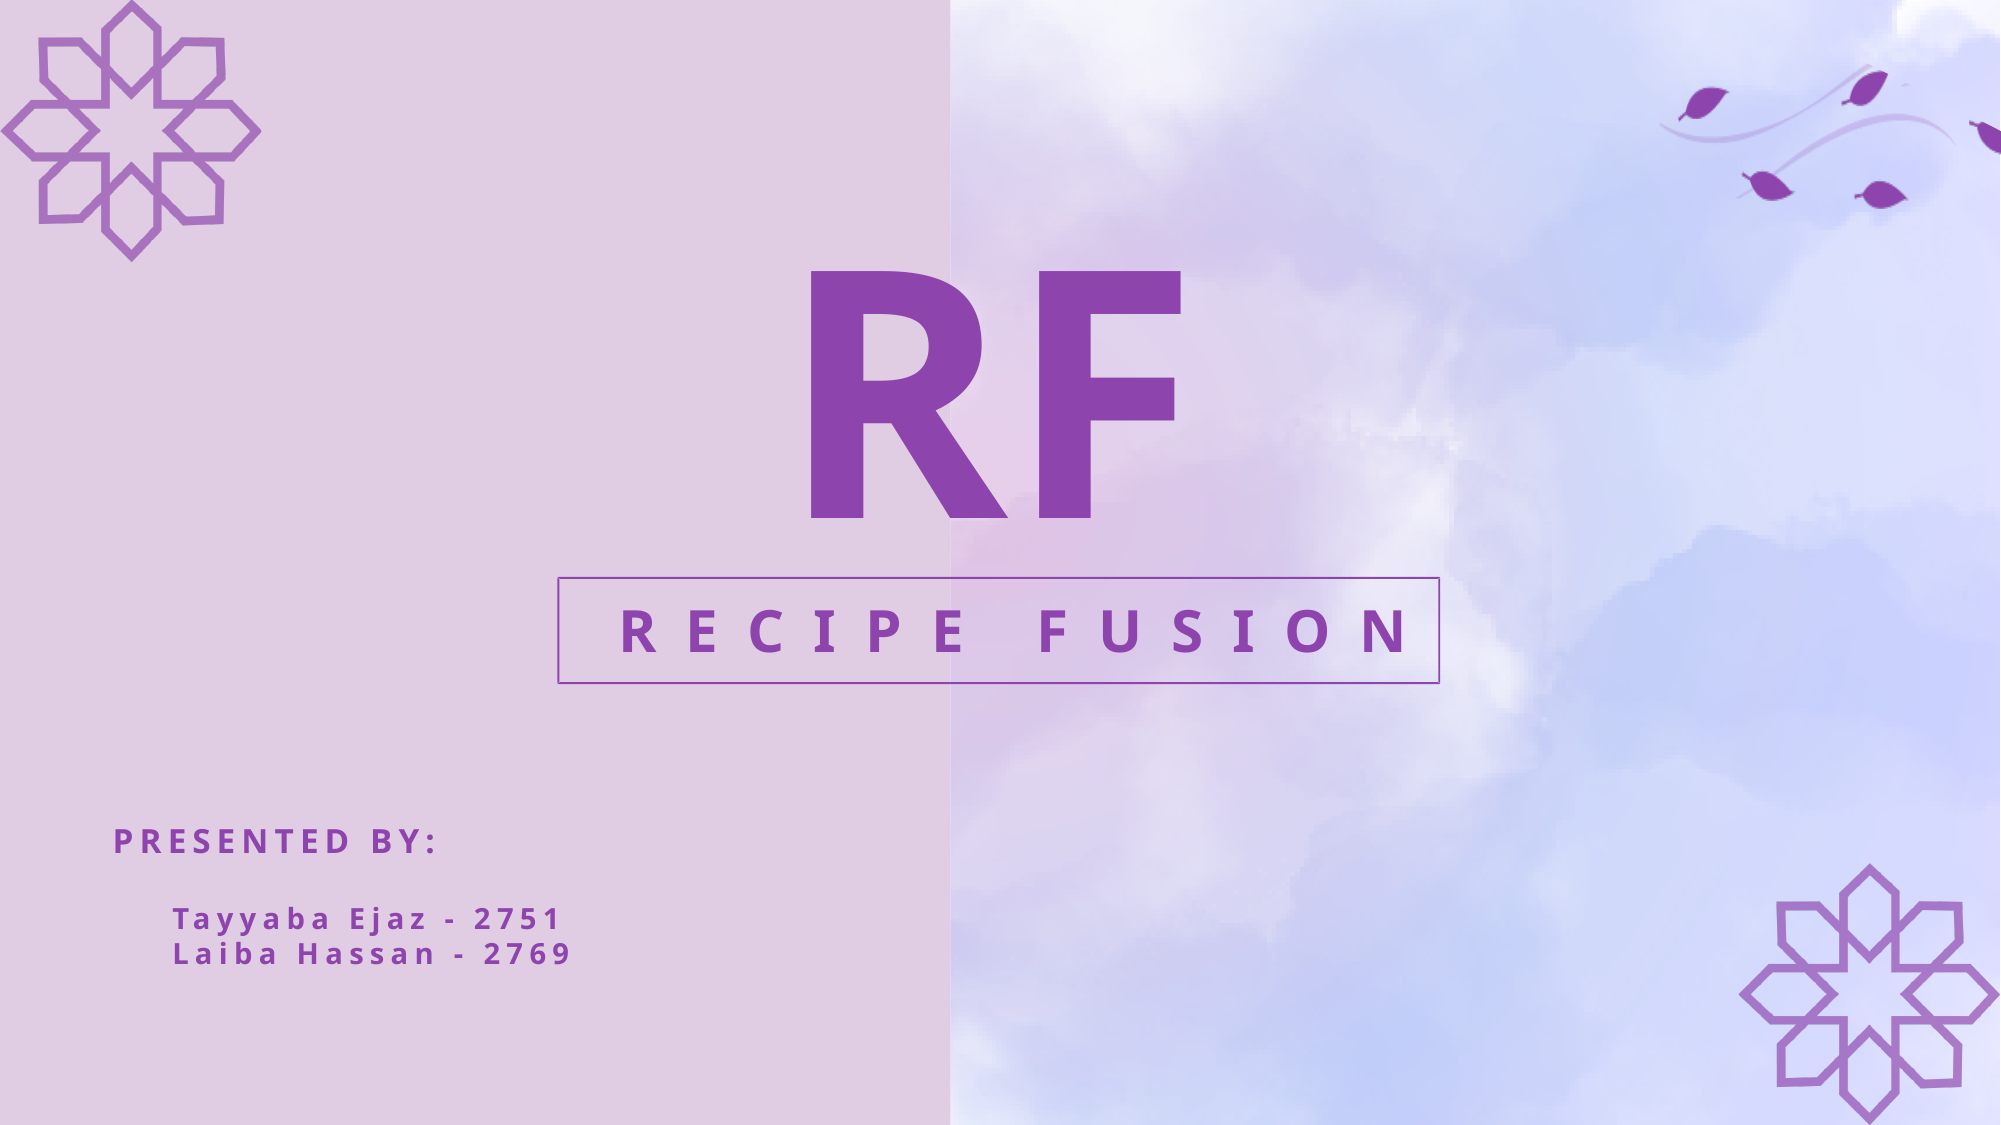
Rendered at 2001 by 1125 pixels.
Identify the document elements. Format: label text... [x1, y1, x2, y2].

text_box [0, 0, 951, 1125]
text_box [951, 0, 2000, 1125]
text_box [1738, 863, 2000, 1125]
text_box RF [951, 172, 1263, 576]
text_box [1645, 0, 2000, 307]
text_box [557, 576, 1443, 686]
